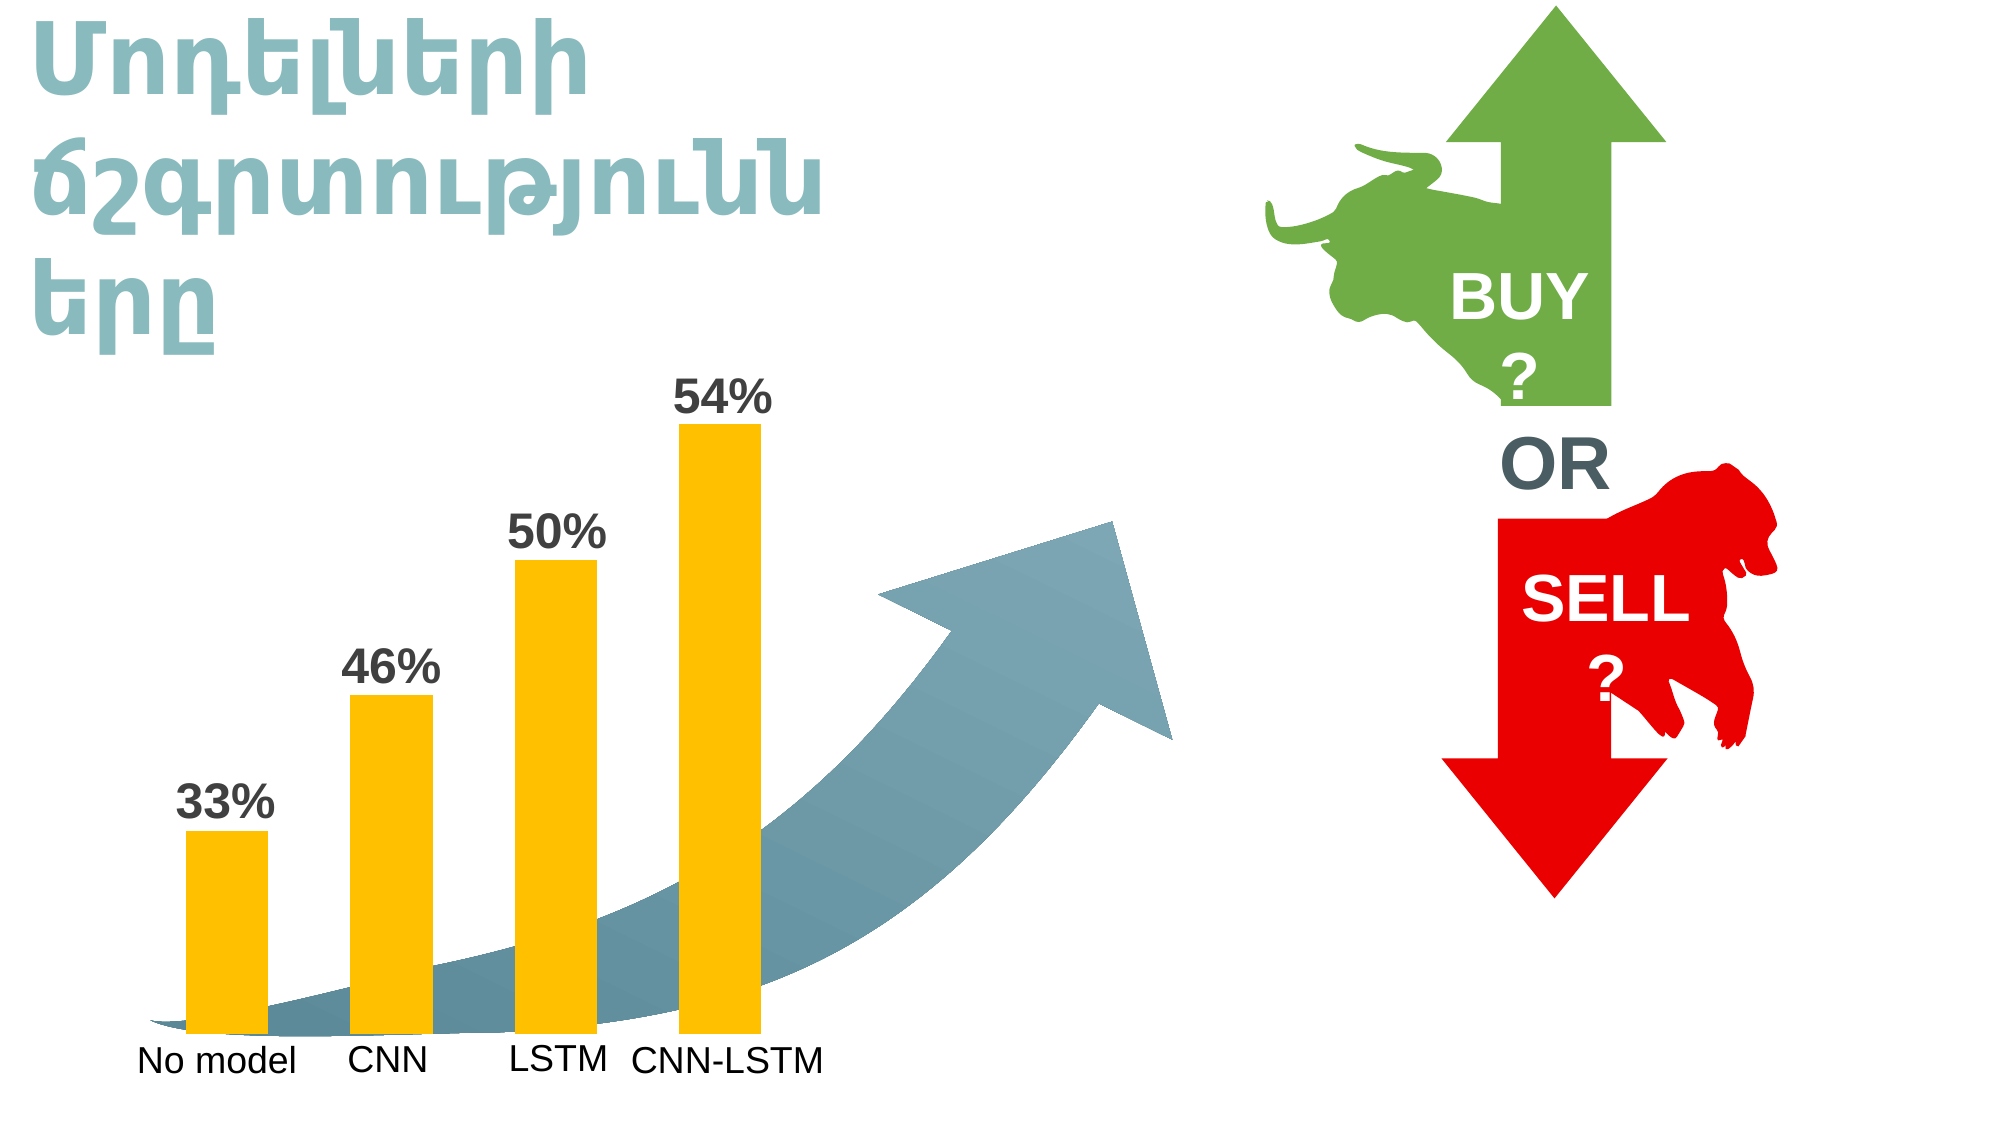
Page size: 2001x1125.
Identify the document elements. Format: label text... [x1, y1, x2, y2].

chart [122, 333, 980, 1058]
text_box OR [1432, 407, 1680, 513]
text_box CNN [332, 1058, 582, 1088]
text_box [980, 521, 1173, 845]
text_box LSTM [493, 1058, 616, 1087]
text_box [1441, 462, 1817, 899]
text_box No model [122, 1058, 332, 1088]
text_box Մոդելների ճշգրտությունները [13, 0, 898, 362]
text_box CNN-LSTM [616, 1058, 866, 1088]
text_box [1294, 5, 1667, 432]
